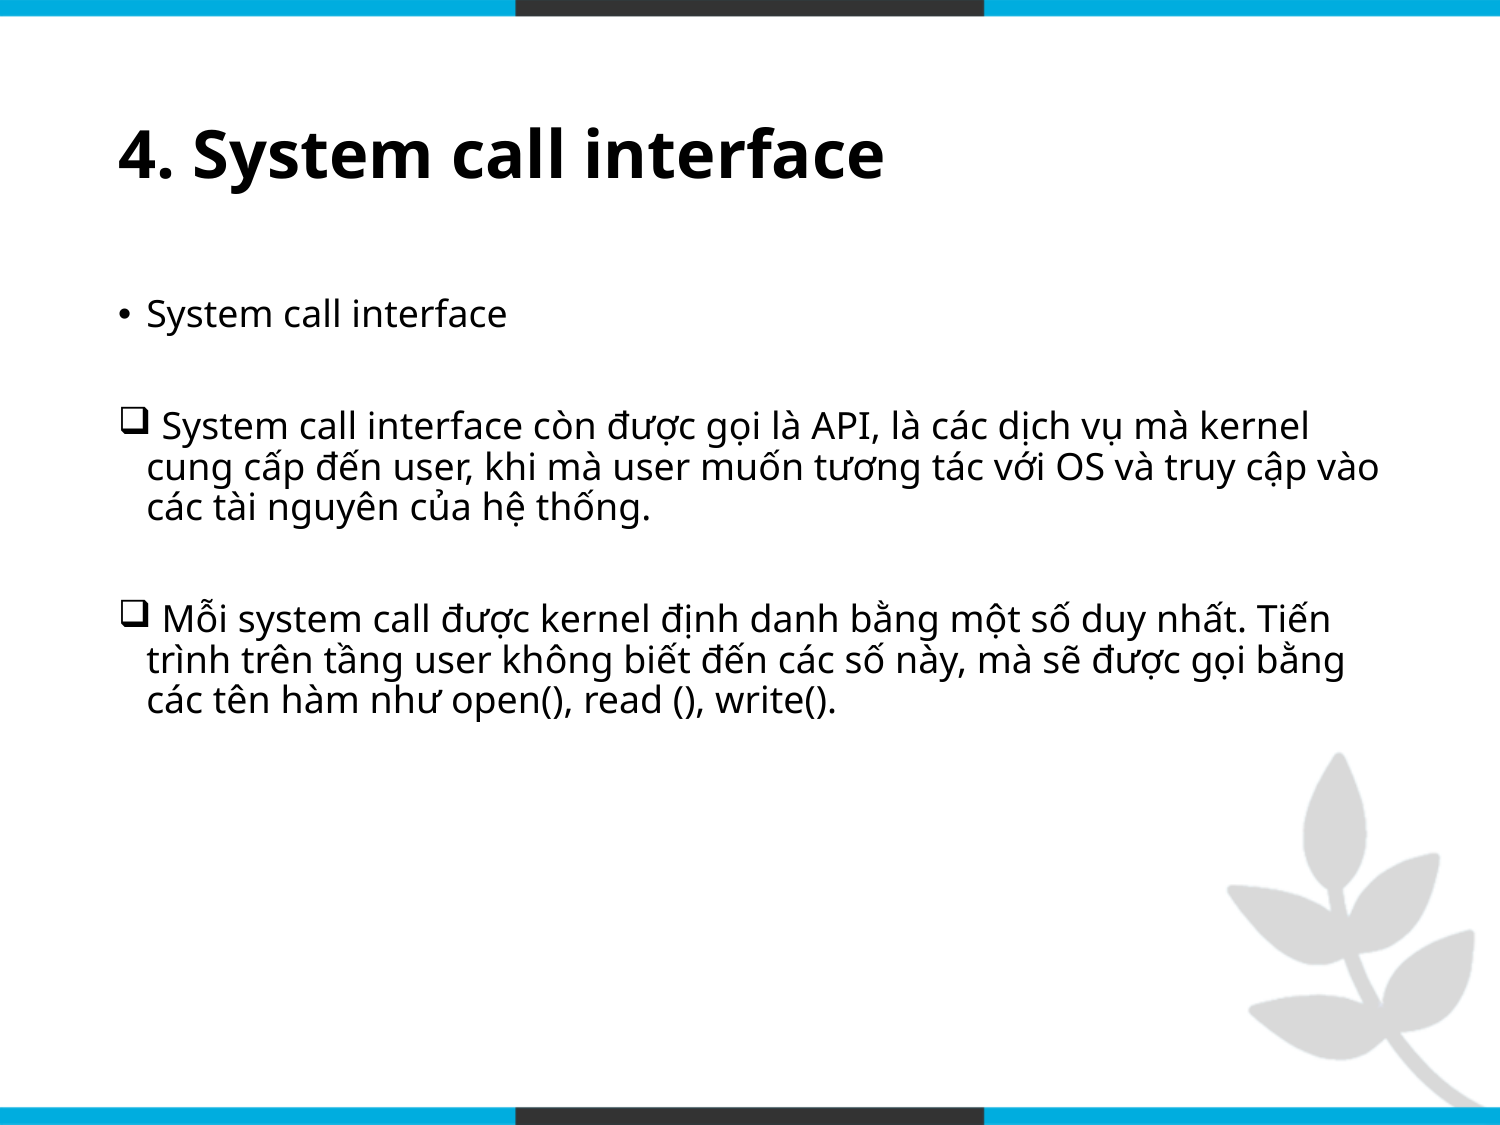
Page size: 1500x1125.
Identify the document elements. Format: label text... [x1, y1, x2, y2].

list System call interface System call interface còn được gọi là API, là các dịch vụ mà kernel cung cấp đến user, khi mà user muốn tương tác với OS và truy cập vào các tài nguyên của hệ thống. Mỗi system call được kernel định danh bằng một số duy nhất. Tiến trình trên tầng user không biết đến các số này, mà sẽ được gọi bằng các tên hàm như open(), read (), write(). [103, 287, 1397, 1002]
picture [0, 0, 1500, 1125]
title 4. System call interface [103, 48, 1397, 266]
